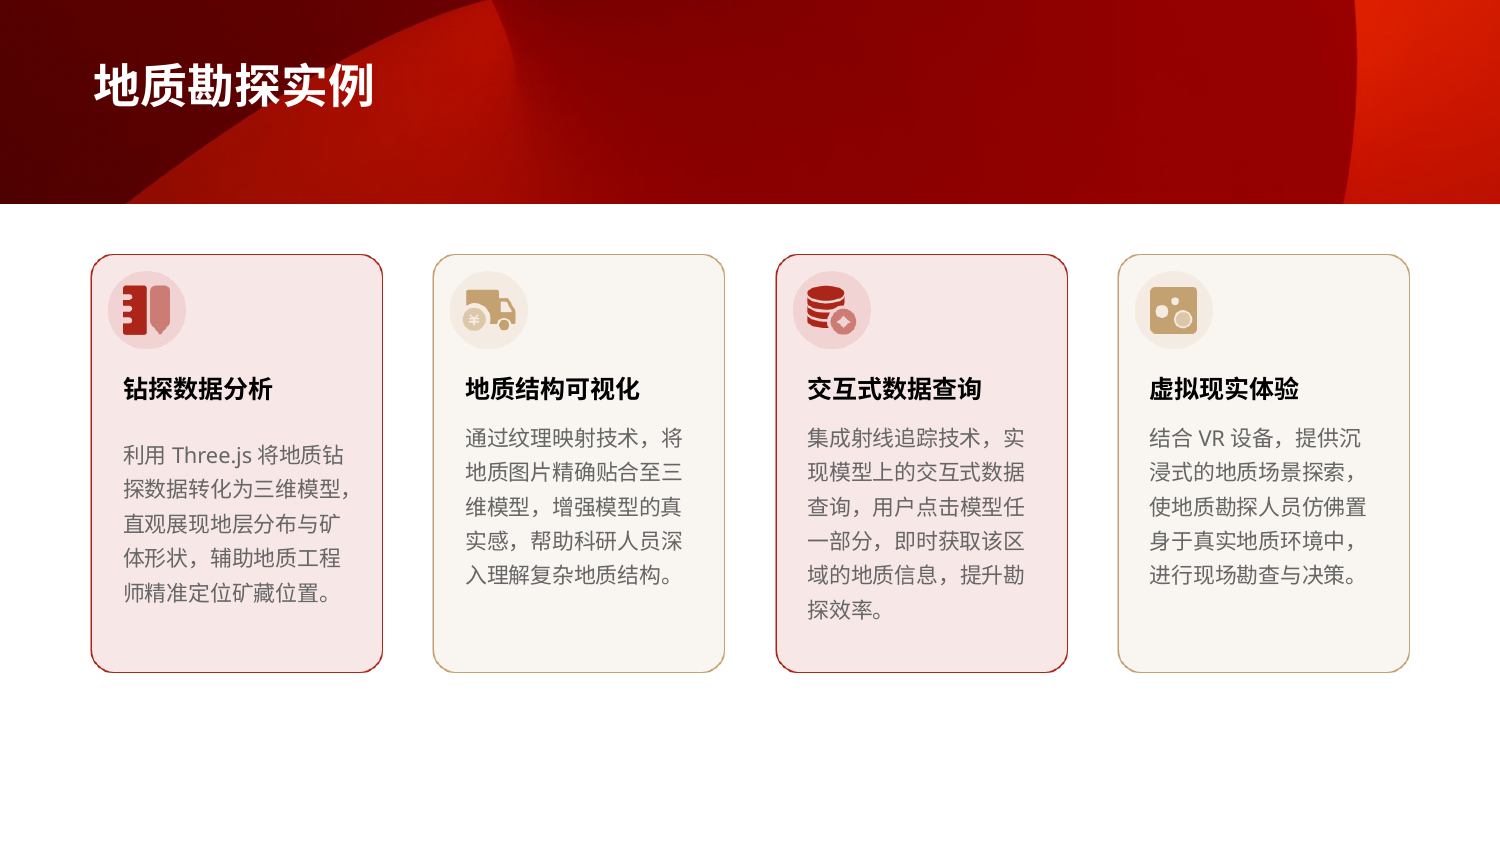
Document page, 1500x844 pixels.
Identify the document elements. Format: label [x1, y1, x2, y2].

text_box [0, 204, 1500, 844]
picture [0, 0, 1500, 204]
picture [65, 237, 1435, 690]
